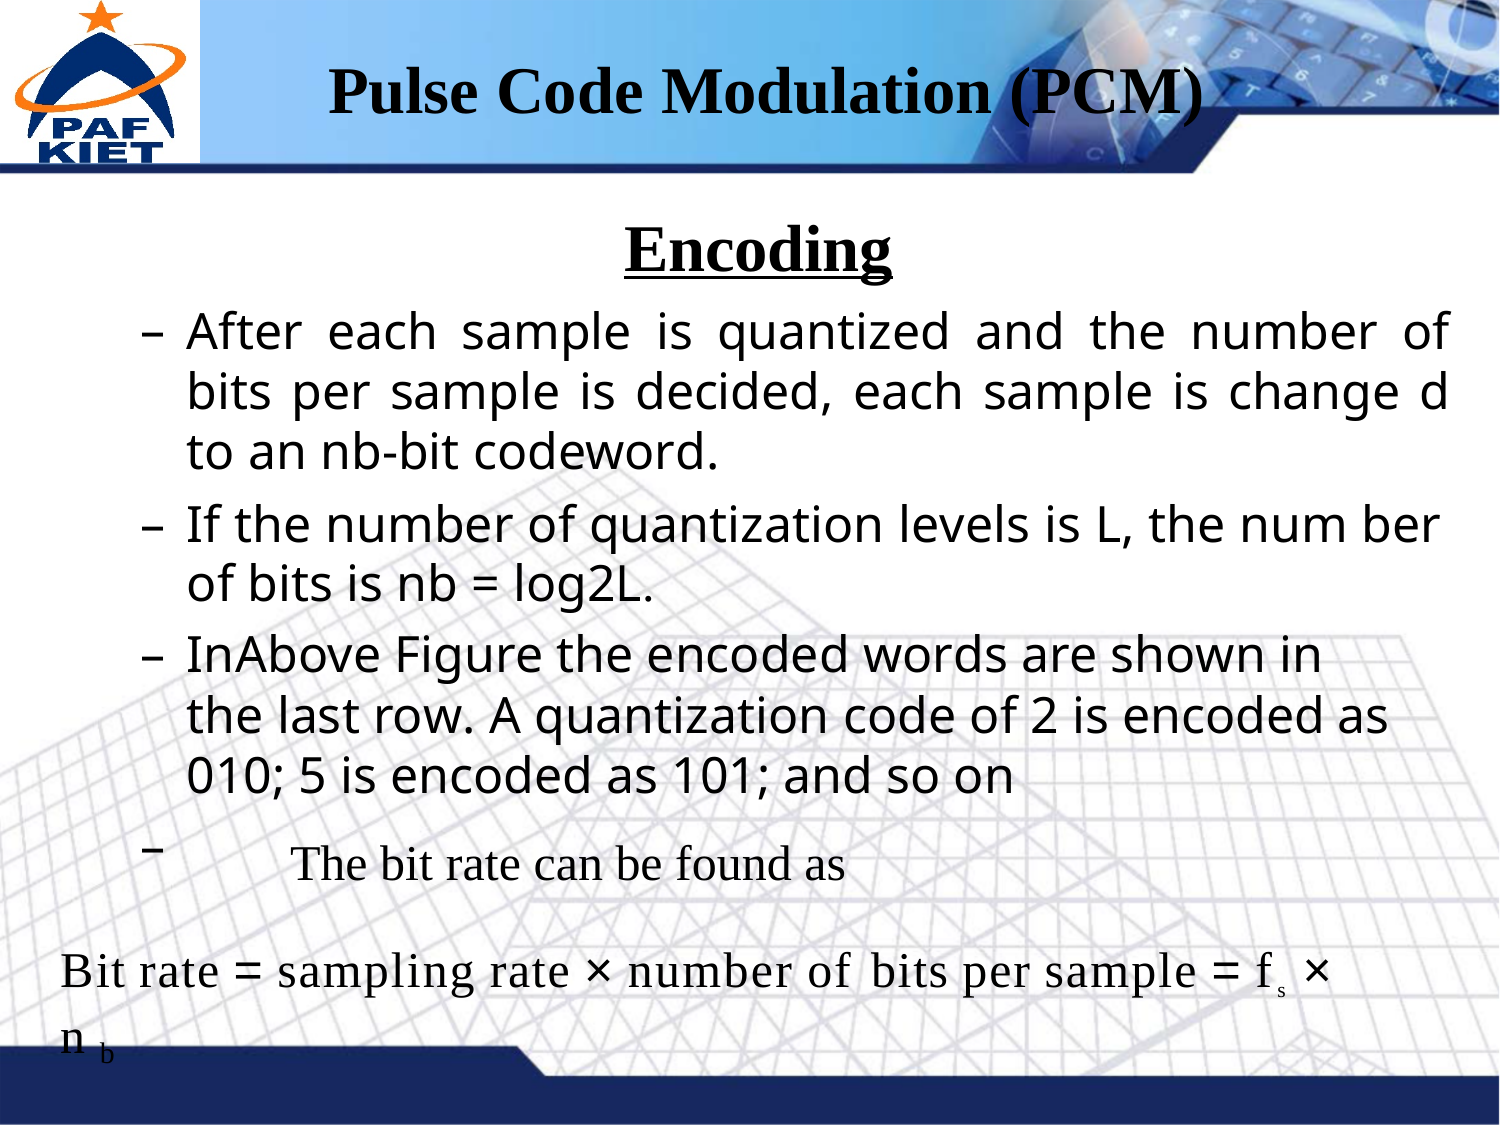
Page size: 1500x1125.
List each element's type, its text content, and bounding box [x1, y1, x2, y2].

text_box Bit rate = sampling rate × number of bits per sample = fs × n b [57, 937, 1365, 1009]
text_box the last row. A quantization code of 2 is encoded as 010; 5 is encoded as 101; and so on The bit rate can be found as [184, 683, 1422, 893]
text_box – [137, 815, 174, 876]
picture [0, 0, 1500, 1125]
text_box Encoding After each sample is quantized and the number of bits per sample is decided, each sample is change d to an nb-bit codeword. If the number of quantization levels is L, the num ber of bits is nb = log2L. In Above Figure the encoded words are shown in [137, 205, 1453, 684]
text_box Pulse Code Modulation (PCM) [326, 46, 1210, 129]
